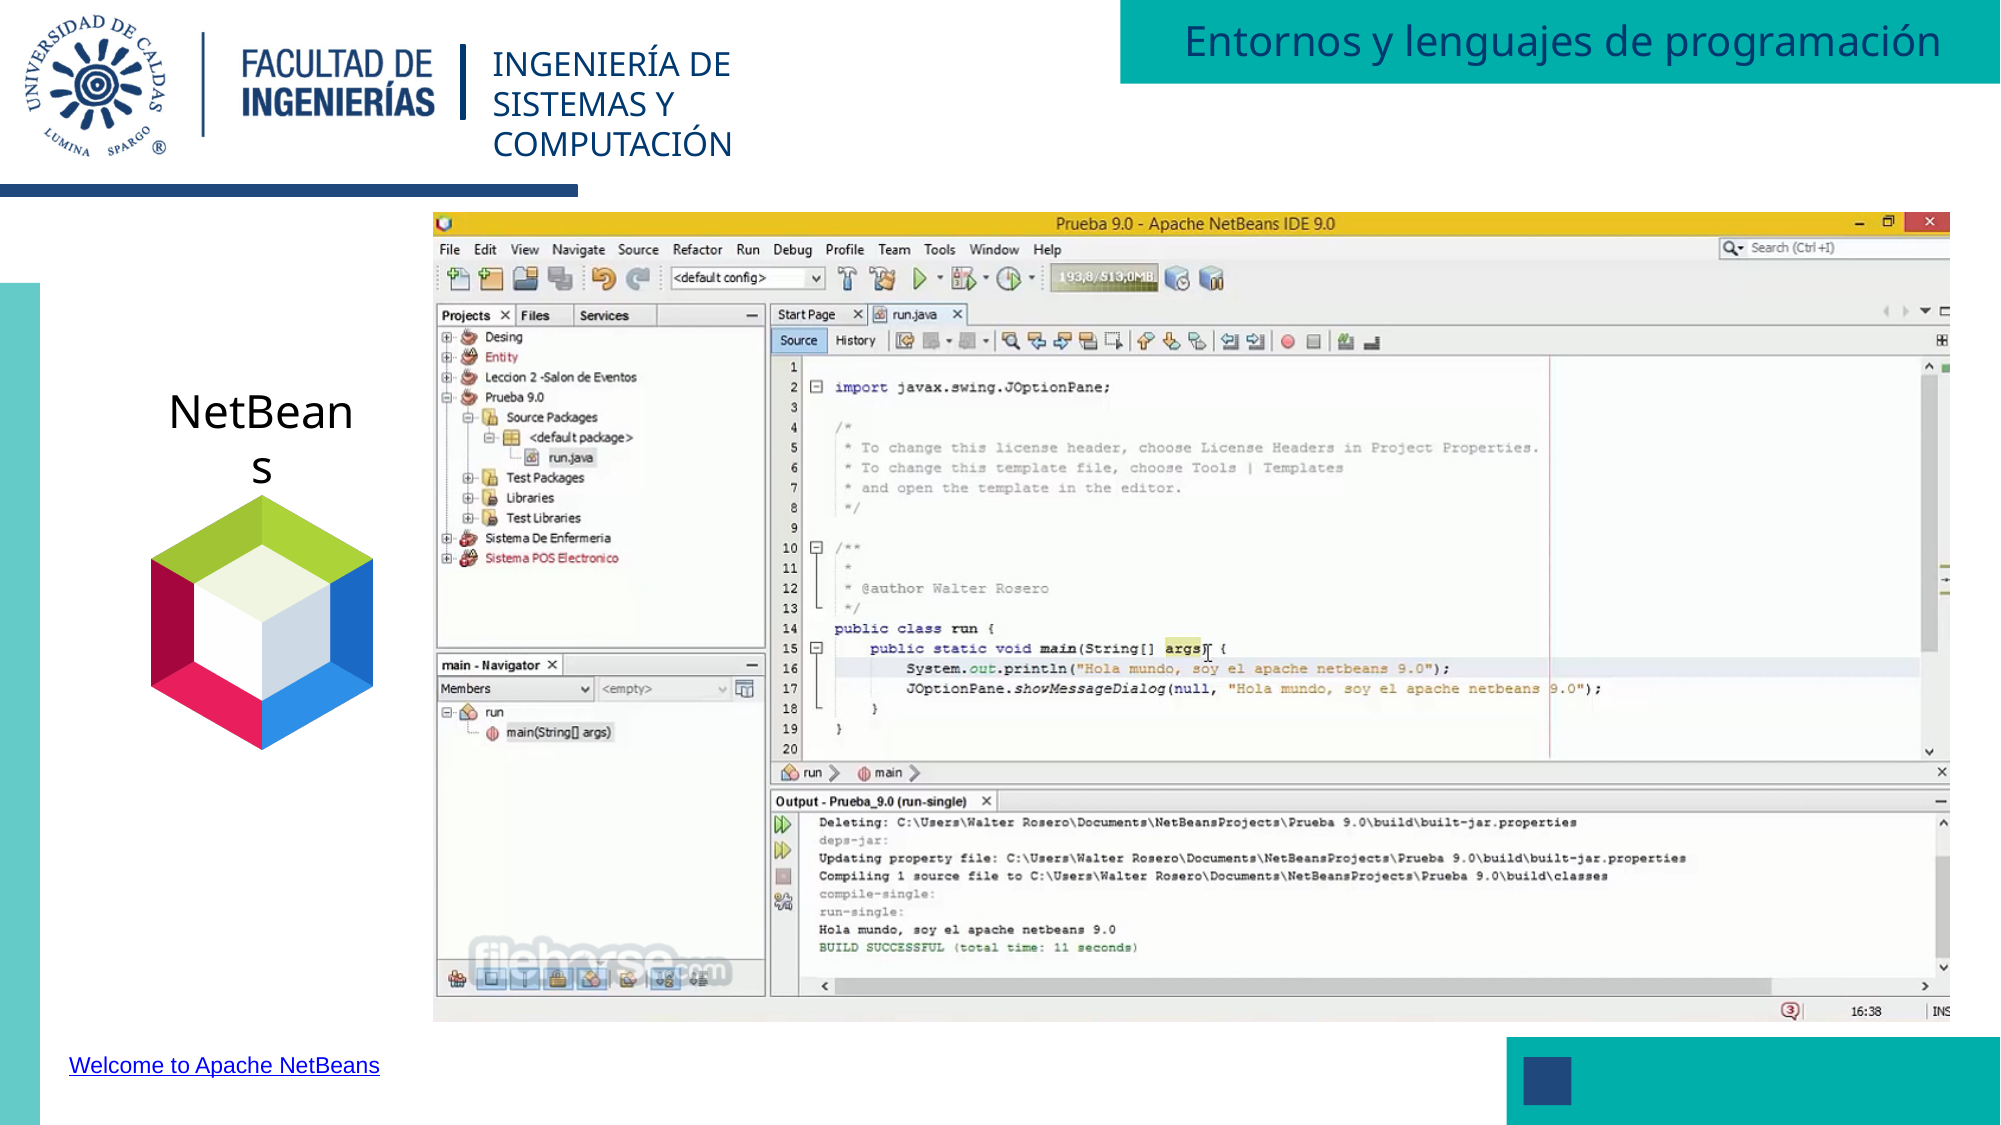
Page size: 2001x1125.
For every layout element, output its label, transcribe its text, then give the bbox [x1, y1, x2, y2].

text_box [0, 184, 578, 197]
picture [0, 0, 464, 173]
picture [433, 212, 1950, 1022]
text_box [1120, 0, 2000, 84]
text_box [1523, 1057, 1572, 1106]
text_box [1506, 1037, 2000, 1125]
text_box INGENIERÍA DE SISTEMAS Y COMPUTACIÓN [477, 28, 841, 179]
picture [151, 495, 373, 751]
text_box Welcome to Apache NetBeans [54, 1037, 547, 1093]
text_box NetBeans [146, 368, 378, 509]
text_box [0, 282, 40, 1125]
text_box Entornos y lenguajes de programación [1129, 0, 1998, 80]
